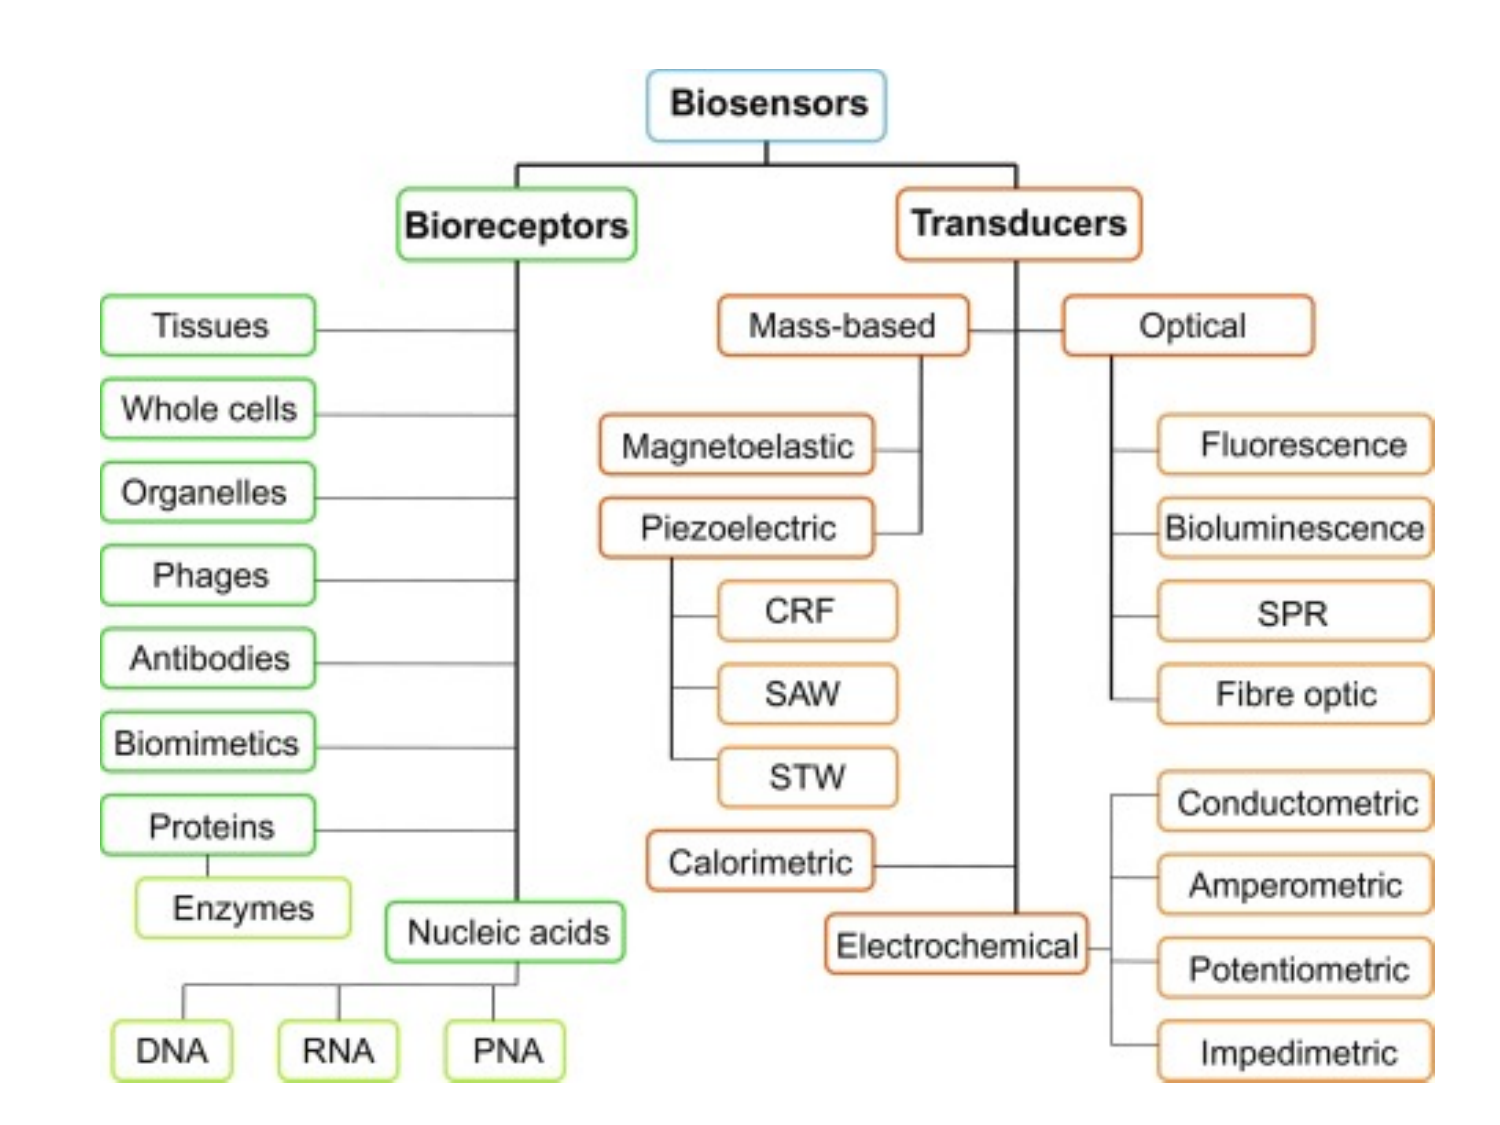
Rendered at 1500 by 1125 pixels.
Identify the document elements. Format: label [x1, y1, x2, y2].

picture [100, 68, 1435, 1083]
